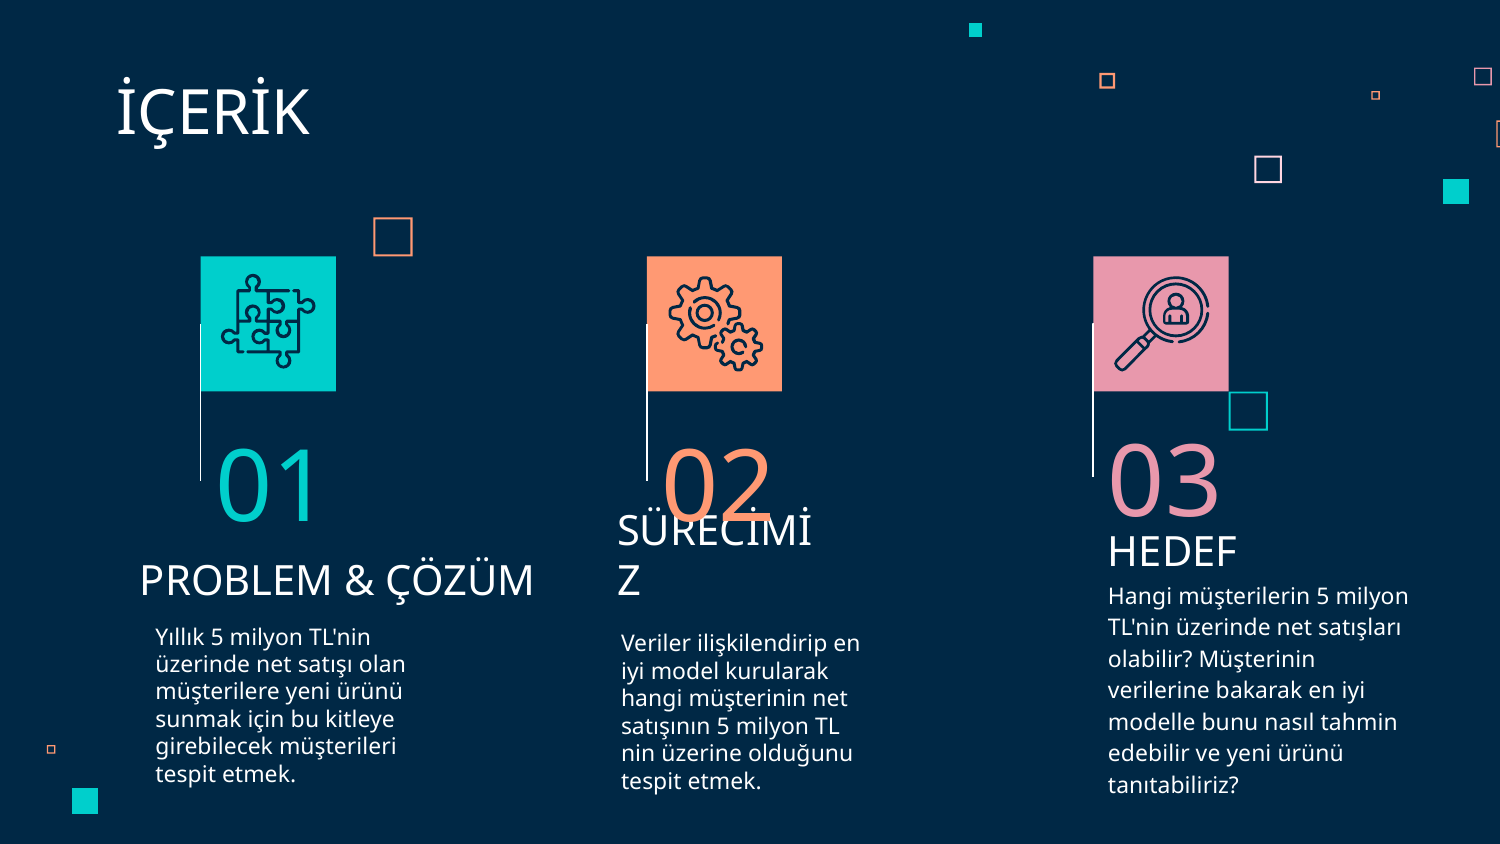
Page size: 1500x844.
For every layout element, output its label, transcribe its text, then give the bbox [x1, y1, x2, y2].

title HEDEF [1092, 495, 1463, 590]
text_box [200, 256, 336, 392]
title SÜRECİMİZ [629, 524, 830, 614]
text_box [373, 217, 413, 257]
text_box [1113, 276, 1210, 372]
subtitle Yıllık 5 milyon TL'nin üzerinde net satışı olan müşterilere yeni ürünü sunmak için bu kitleye girebilecek müşterileri tespit etmek. [140, 607, 429, 701]
text_box [1093, 256, 1229, 392]
text_box [1228, 391, 1268, 431]
title PROBLEM & ÇÖZÜM [124, 524, 629, 619]
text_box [668, 276, 764, 372]
text_box [220, 273, 316, 369]
subtitle Veriler ilişkilendirip en iyi model kurularak hangi müşterinin net satışının 5 milyon TL nin üzerine olduğunu tespit etmek. [606, 614, 894, 708]
subtitle Hangi müşterilerin 5 milyon TL'nin üzerinde net satışları olabilir? Müşterinin verilerine bakarak en iyi modelle bunu nasıl tahmin edebilir ve yeni ürünü tanıtabiliriz? [1092, 562, 1432, 656]
title 03 [1092, 429, 1381, 525]
title 01 [200, 434, 489, 529]
title 02 [646, 434, 935, 529]
title İÇERİK [101, 67, 853, 163]
text_box [646, 256, 782, 392]
